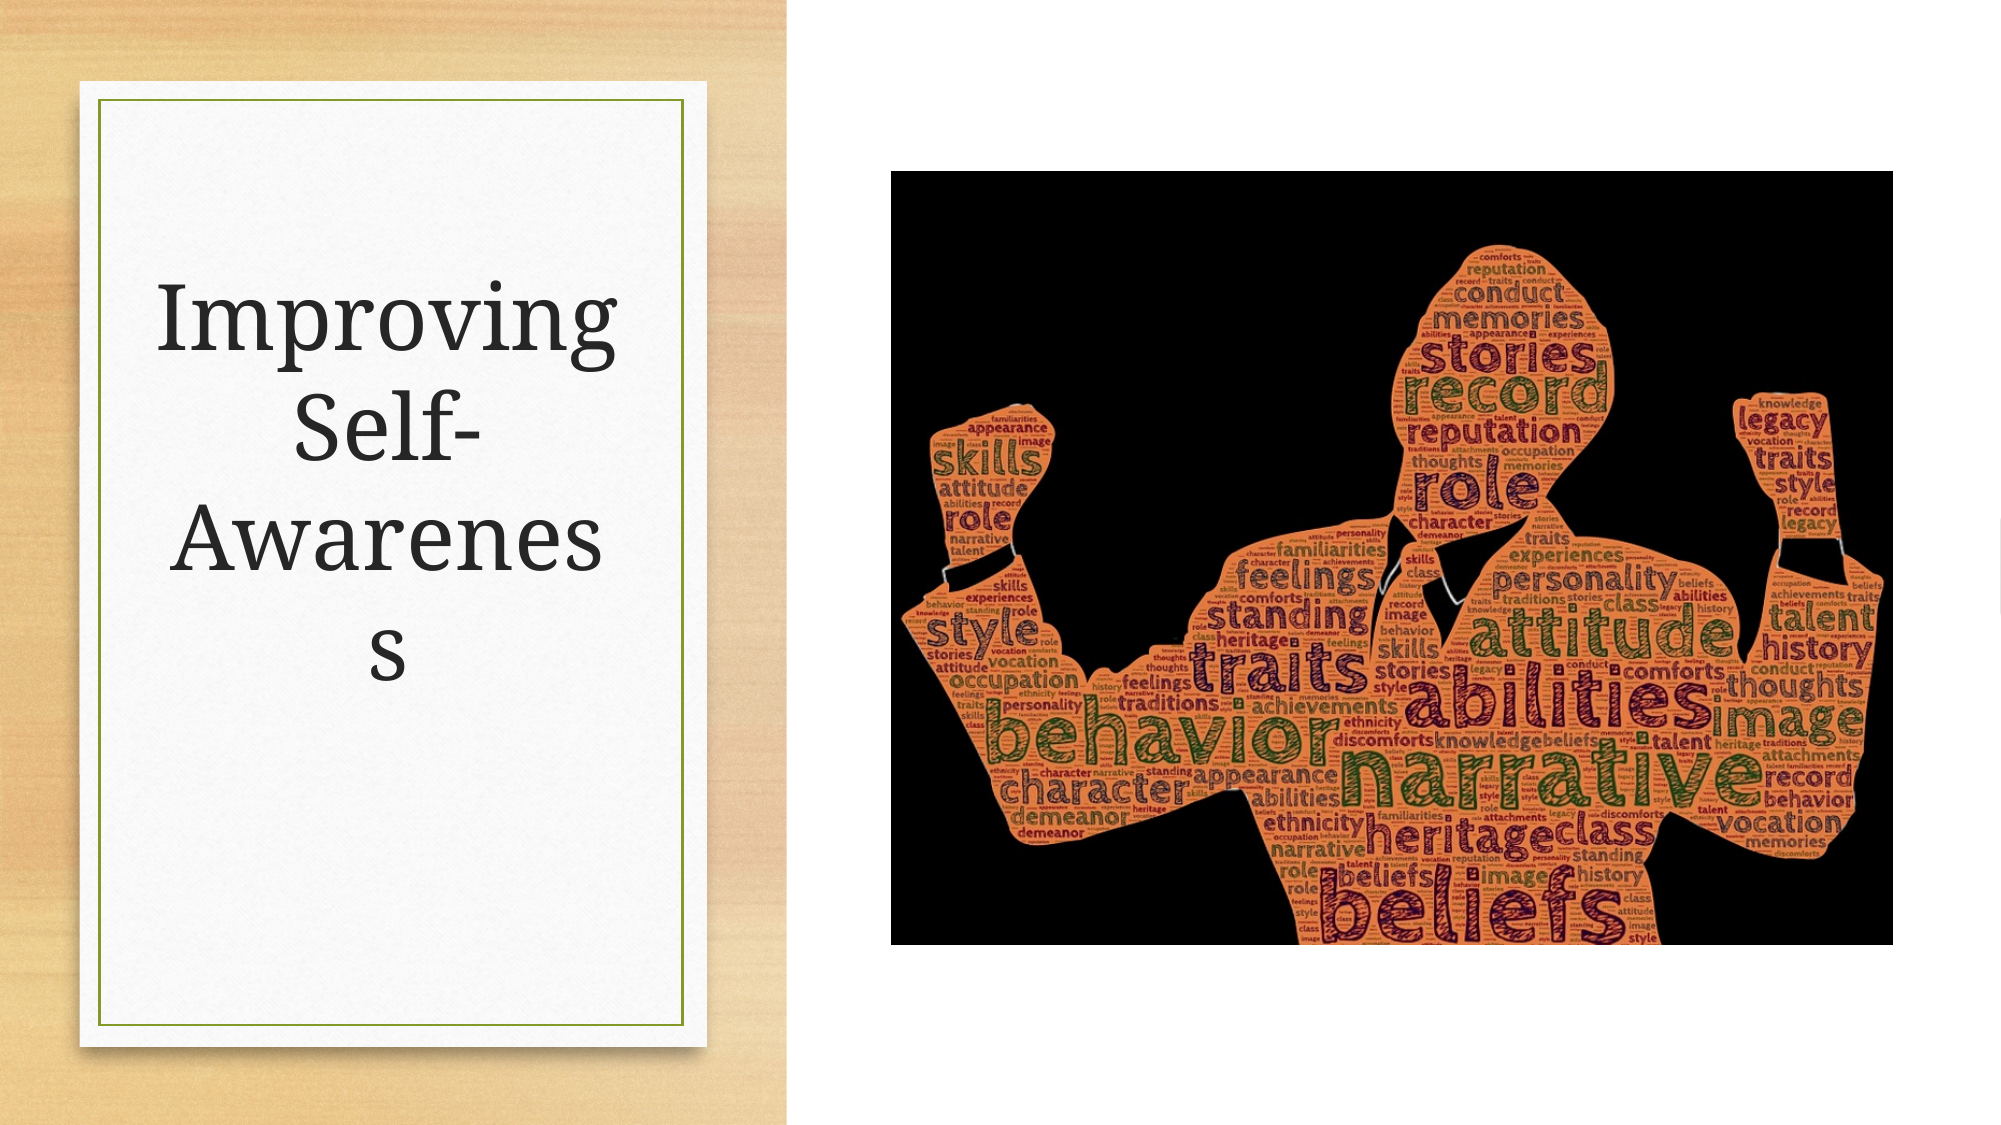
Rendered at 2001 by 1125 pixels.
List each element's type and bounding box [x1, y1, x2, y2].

picture [891, 171, 1893, 945]
text_box [0, 0, 2000, 1125]
